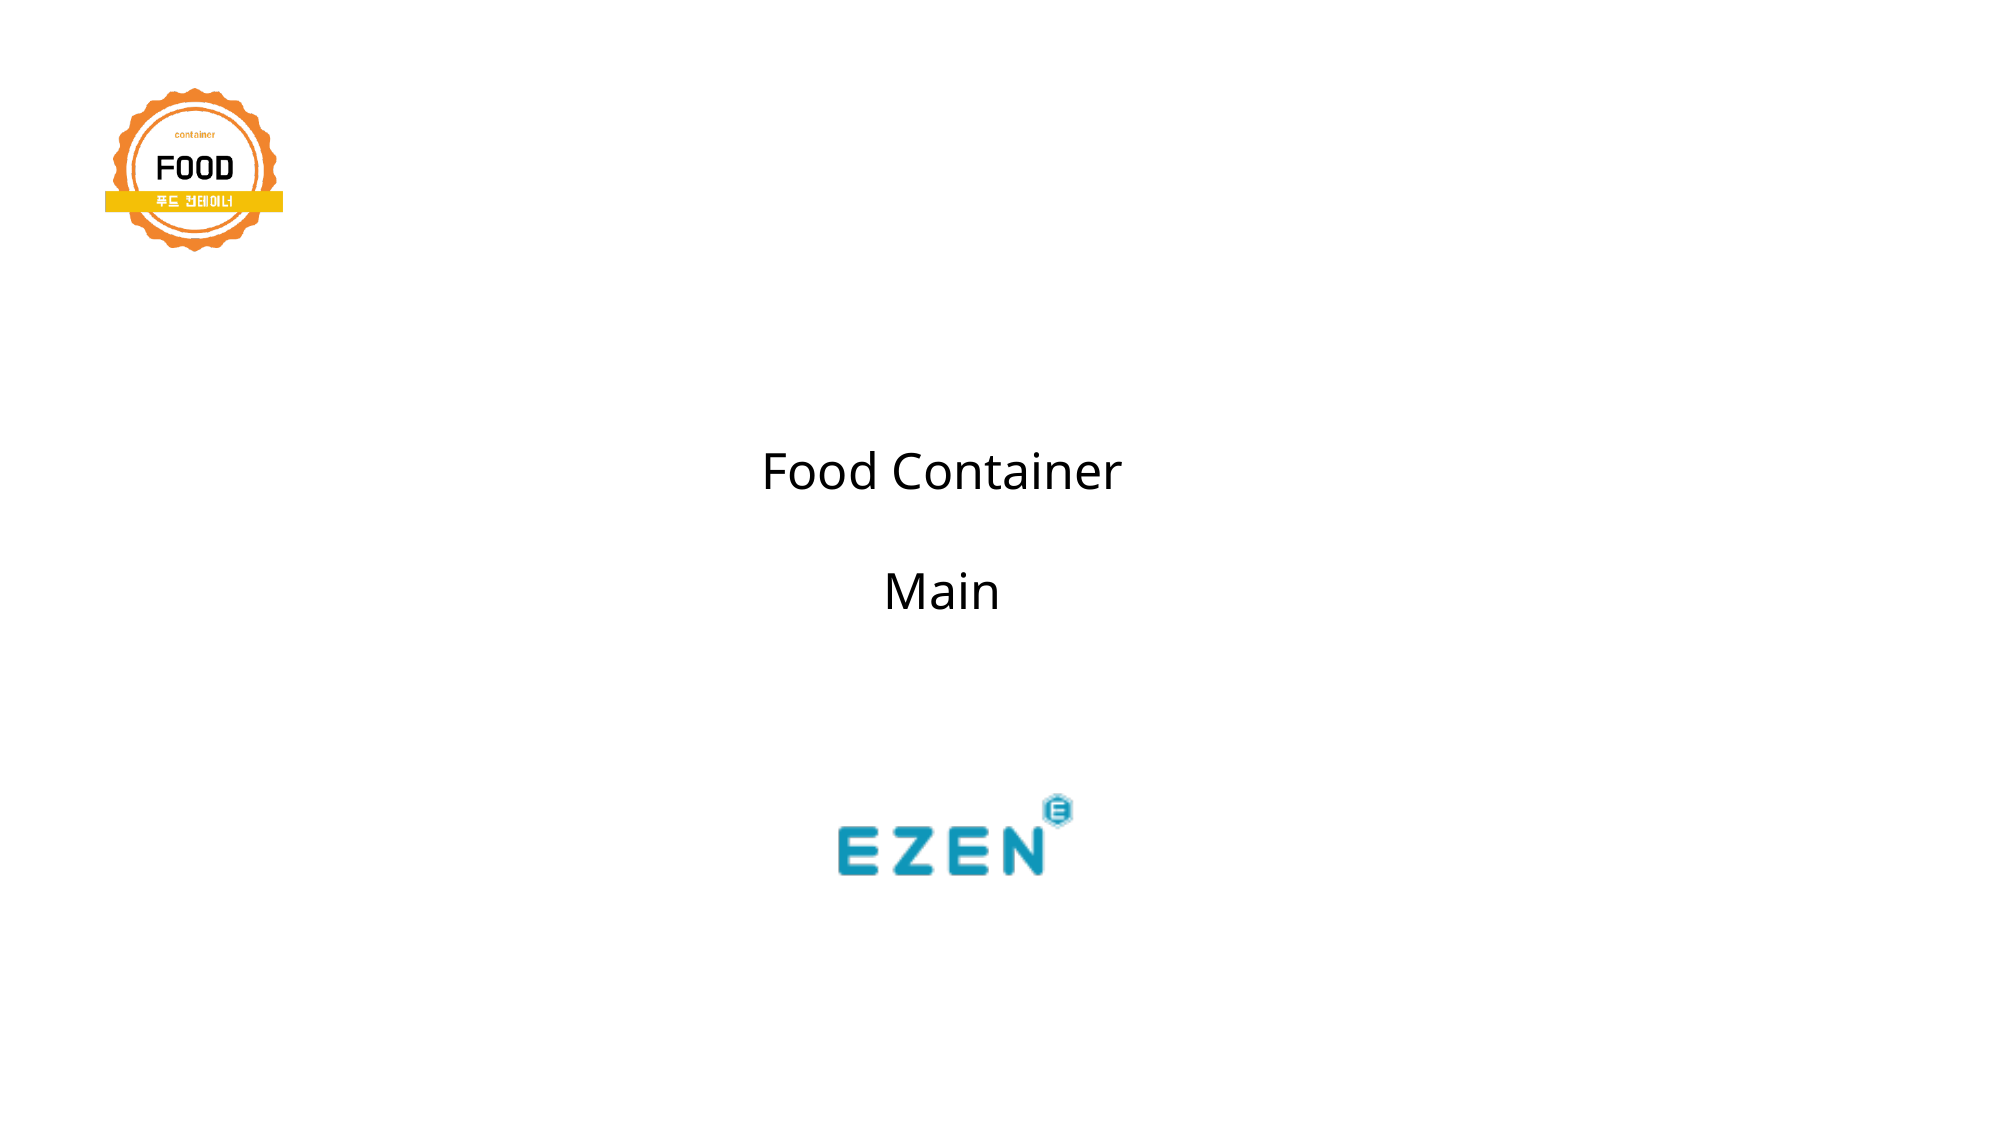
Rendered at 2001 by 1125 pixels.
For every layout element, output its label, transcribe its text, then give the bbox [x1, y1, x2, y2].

picture [79, 55, 309, 285]
picture [832, 792, 1082, 880]
text_box Food Container Main [694, 334, 1191, 725]
